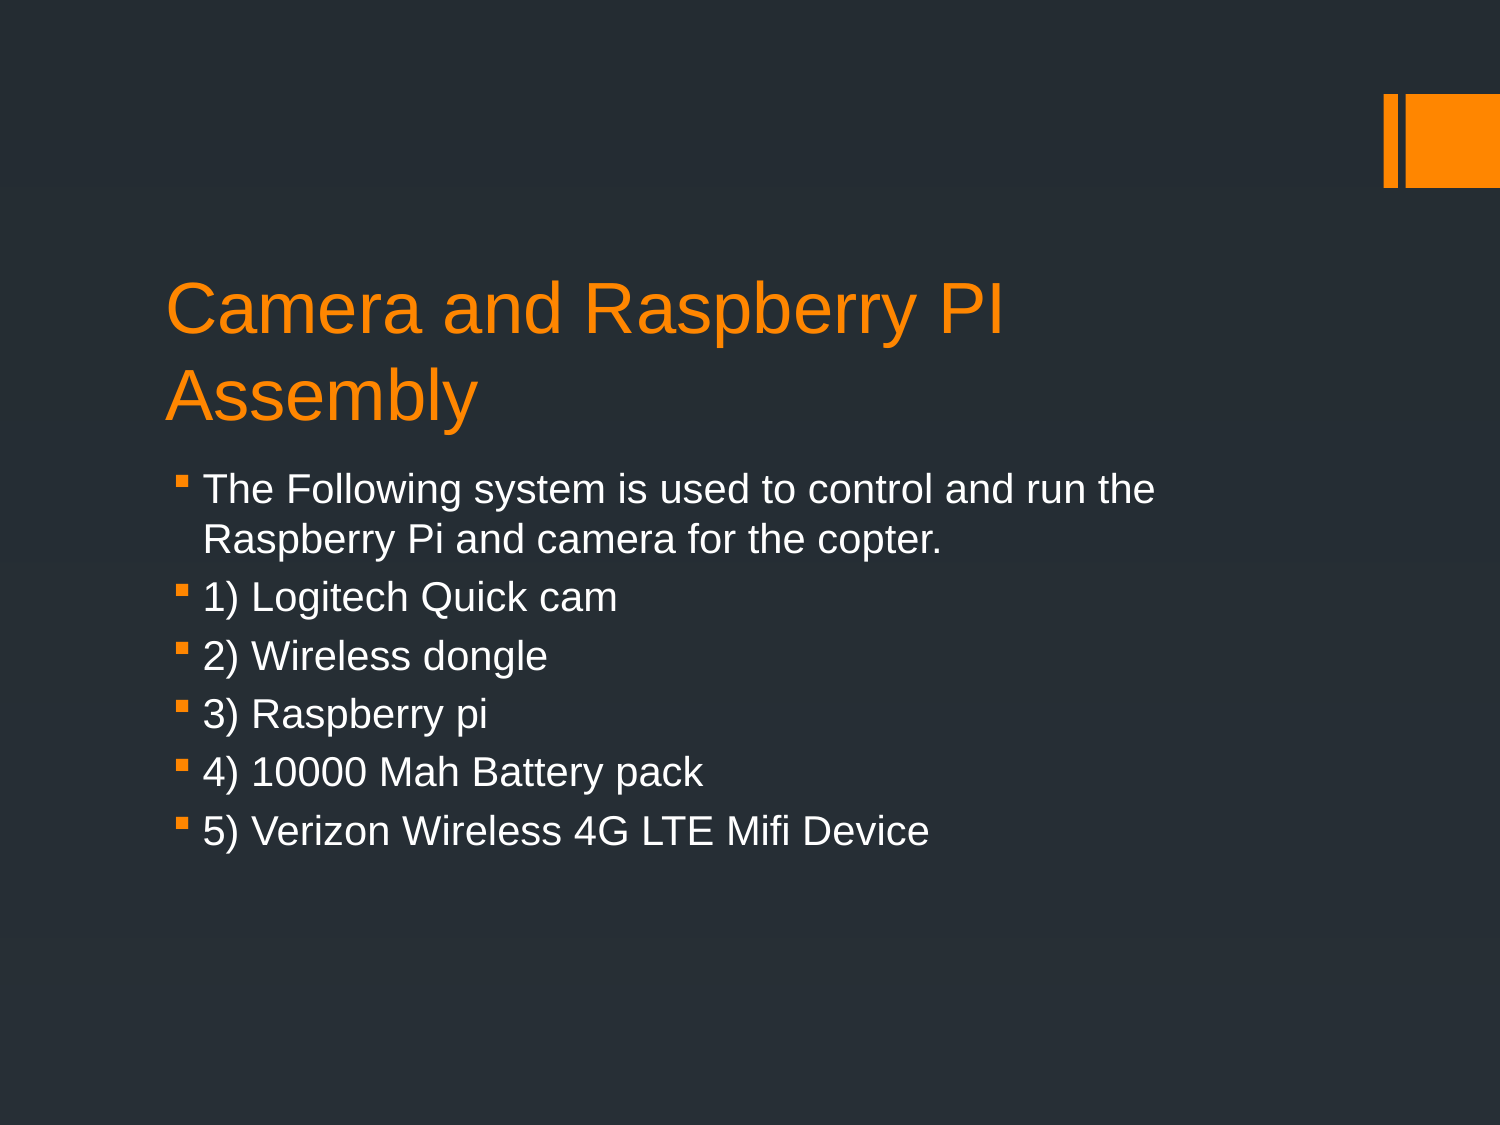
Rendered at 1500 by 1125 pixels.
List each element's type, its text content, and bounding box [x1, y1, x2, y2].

list The Following system is used to control and run the Raspberry Pi and camera for the copter. 1) Logitech Quick cam 2) Wireless dongle 3) Raspberry pi 4) 10000 Mah Battery pack 5) Verizon Wireless 4G LTE Mifi Device [150, 454, 1350, 1035]
title Camera and Raspberry PI Assembly [150, 253, 1350, 443]
